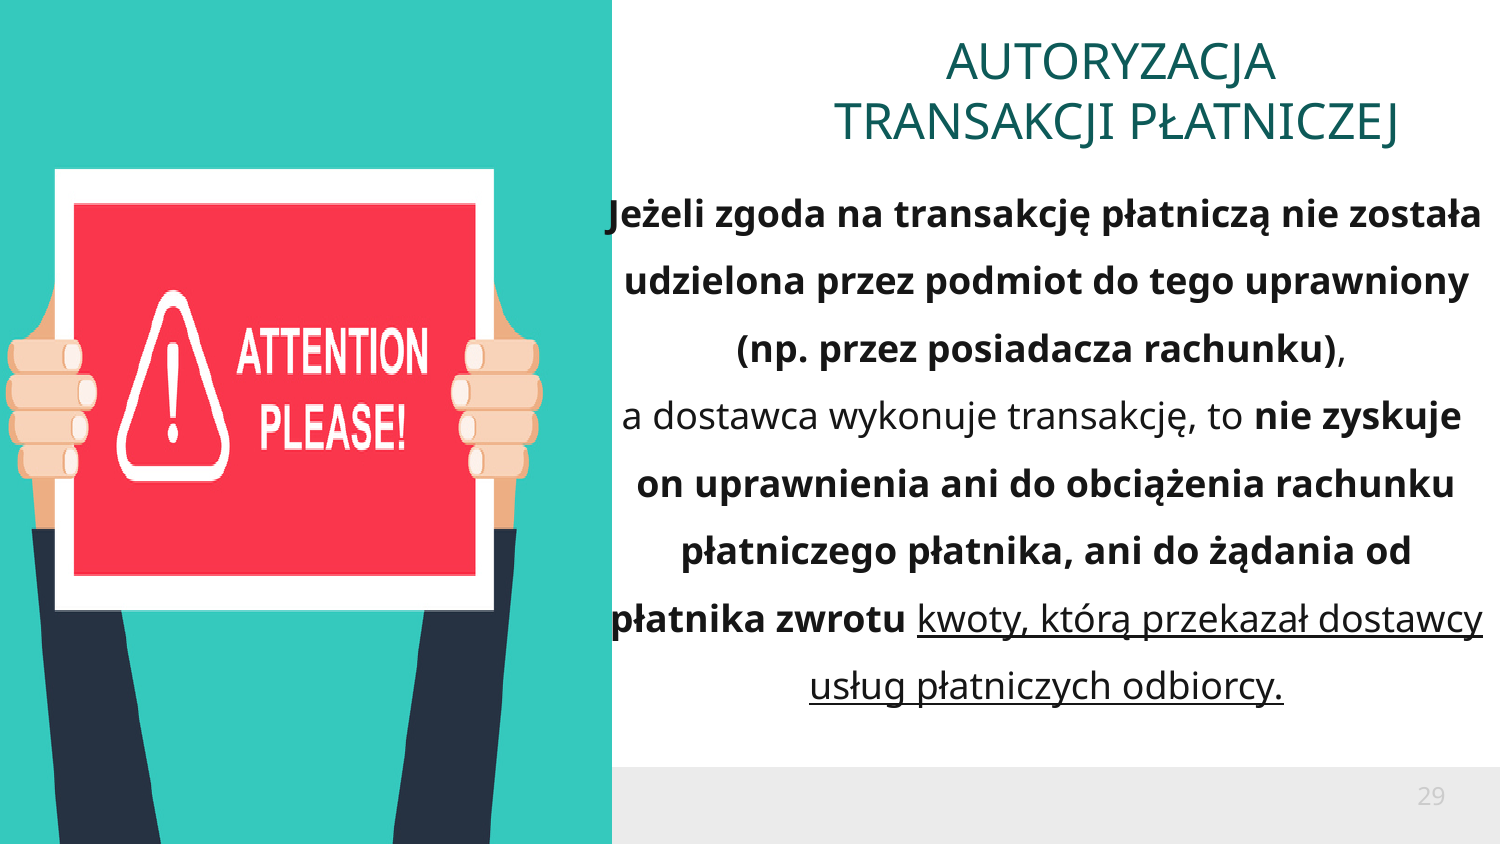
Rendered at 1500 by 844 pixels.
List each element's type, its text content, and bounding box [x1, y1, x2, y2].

picture [0, 0, 613, 844]
slide_number 29 [1402, 764, 1493, 830]
list Jeżeli zgoda na transakcję płatniczą nie została udzielona przez podmiot do tego uprawniony (np. przez posiadacza rachunku), a dostawca wykonuje transakcję, to nie zyskuje on uprawnienia ani do obciążenia rachunku płatniczego płatnika, ani do żądania od płatnika zwrotu kwoty, którą przekazał dostawcy usług płatniczych odbiorcy. [617, 165, 1500, 622]
title AUTORYZACJA TRANSAKCJI PŁATNICZEJ [617, 14, 1500, 165]
